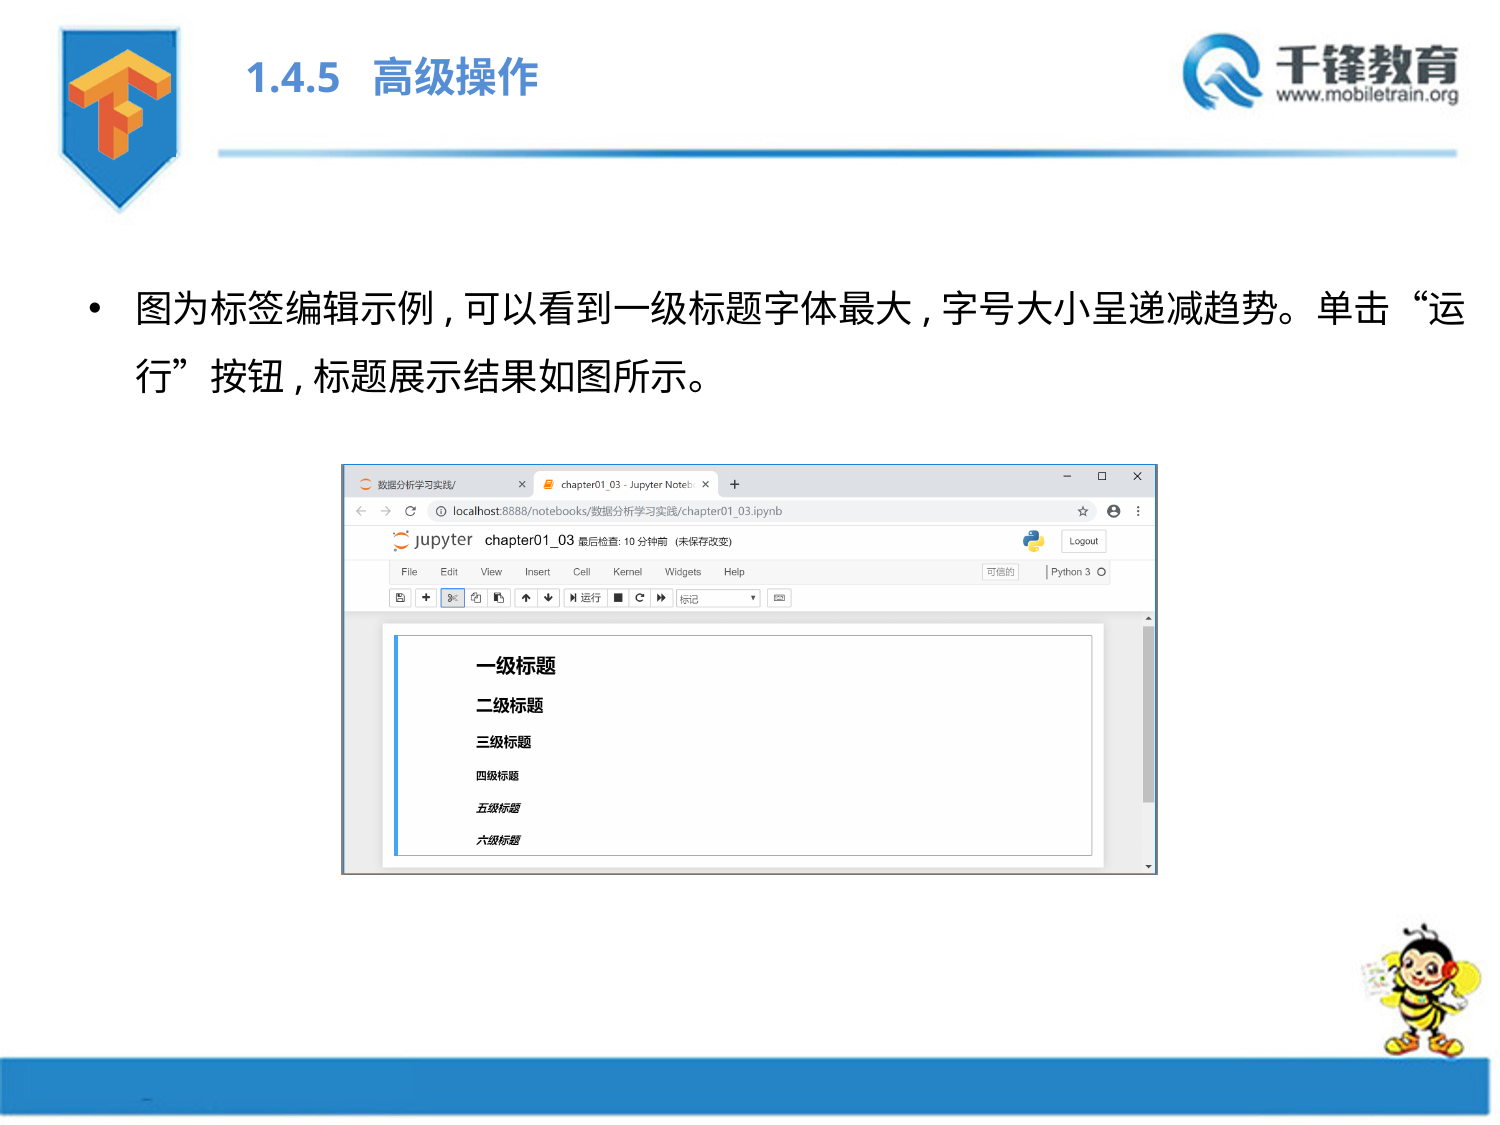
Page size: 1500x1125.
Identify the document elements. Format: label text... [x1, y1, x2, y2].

picture [0, 0, 1500, 255]
text_box 图为标签编辑示例,可以看到一级标题字体最大,字号大小呈递减趋势。单击“运行”按钮,标题展示结果如图所示。 [0, 255, 1500, 405]
picture [0, 405, 1500, 1125]
text_box 1.4.5 高级操作 [230, 29, 1069, 122]
